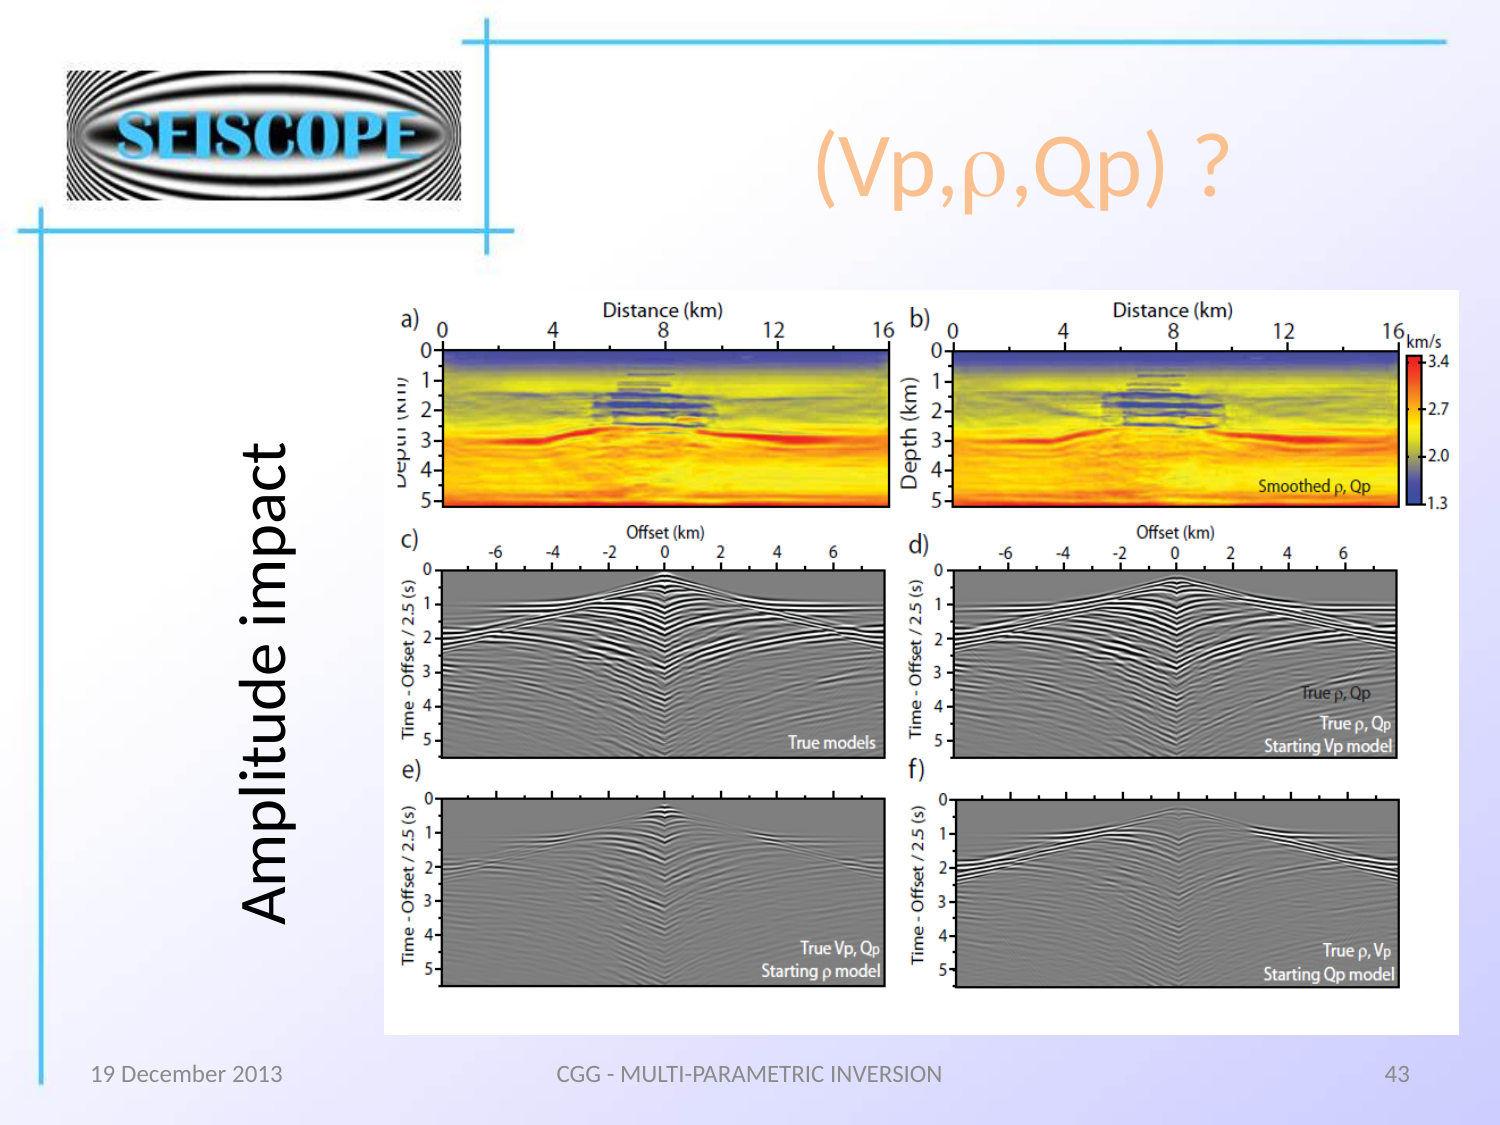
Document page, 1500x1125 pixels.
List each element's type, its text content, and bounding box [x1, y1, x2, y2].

slide_number 43 [1074, 1044, 1425, 1103]
text_box Amplitude impact [211, 314, 307, 941]
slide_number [75, 1042, 425, 1103]
title (Vp,r,Qp) ? [667, 66, 1378, 254]
picture [0, 0, 1500, 1125]
footer CGG - MULTI-PARAMETRIC INVERSION [512, 1044, 988, 1103]
